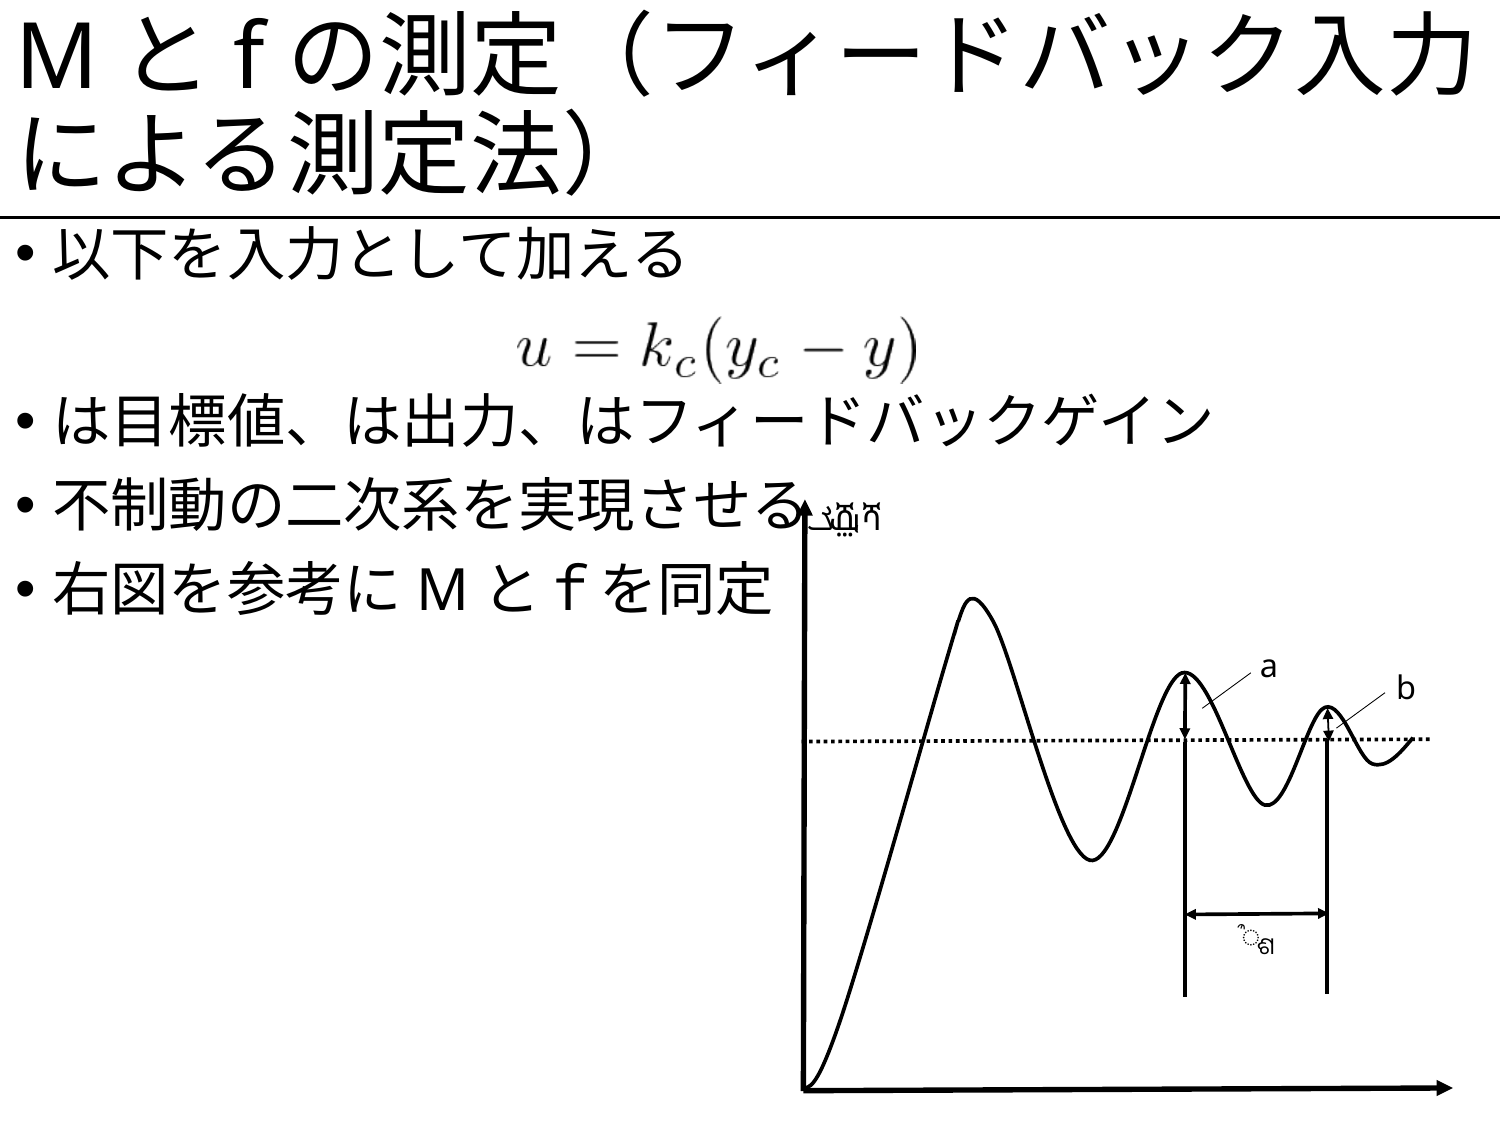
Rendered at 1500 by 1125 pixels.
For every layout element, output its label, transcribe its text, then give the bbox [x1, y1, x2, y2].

picture [517, 316, 916, 384]
picture [787, 481, 1470, 1105]
title Mとfの測定（フィードバック入力による測定法） [0, 0, 1500, 218]
